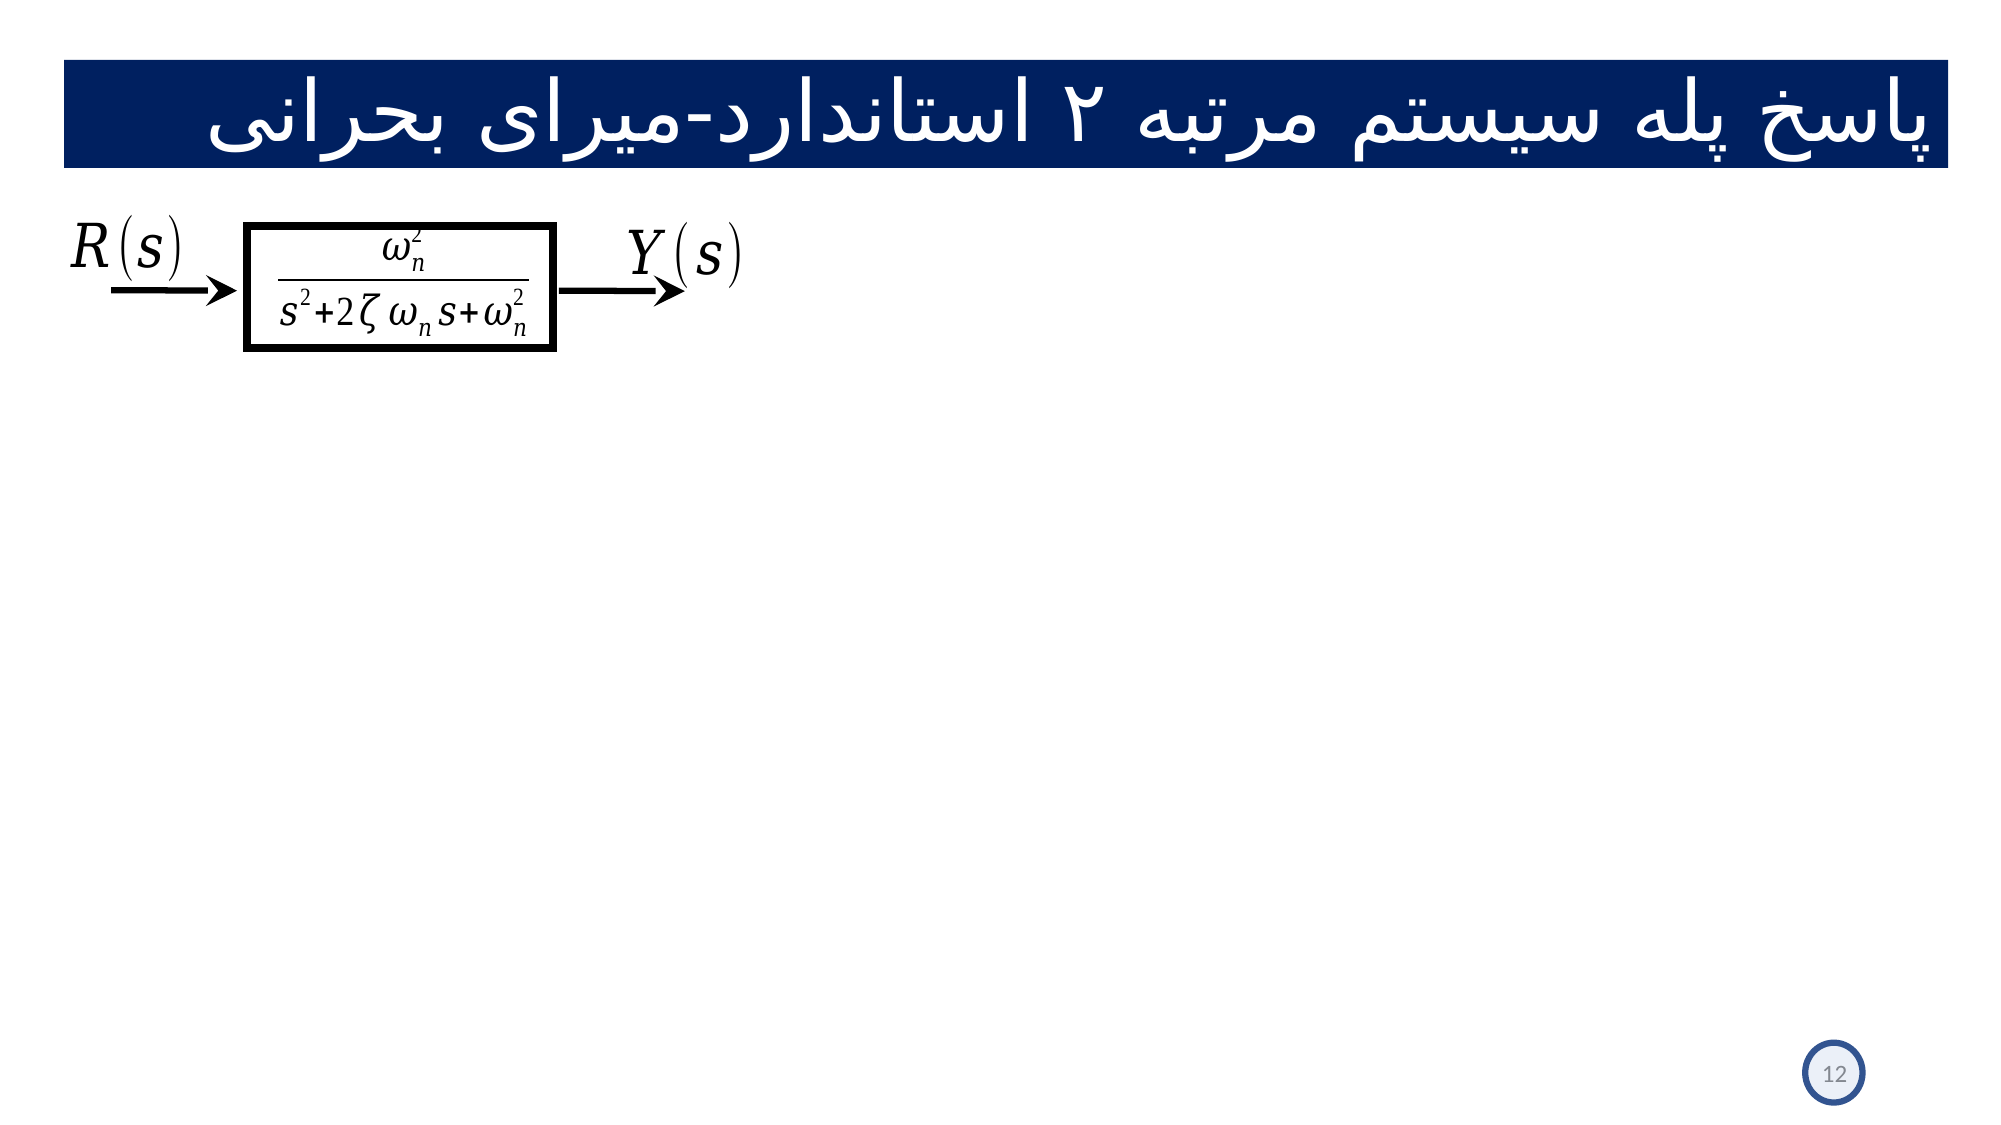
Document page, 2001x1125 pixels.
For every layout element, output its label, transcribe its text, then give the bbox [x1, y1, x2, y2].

text_box [246, 225, 554, 349]
title پاسخ پله سیستم مرتبه ۲ استاندارد-میرای بحرانی [64, 59, 1949, 168]
slide_number 12 [1412, 1042, 1863, 1103]
